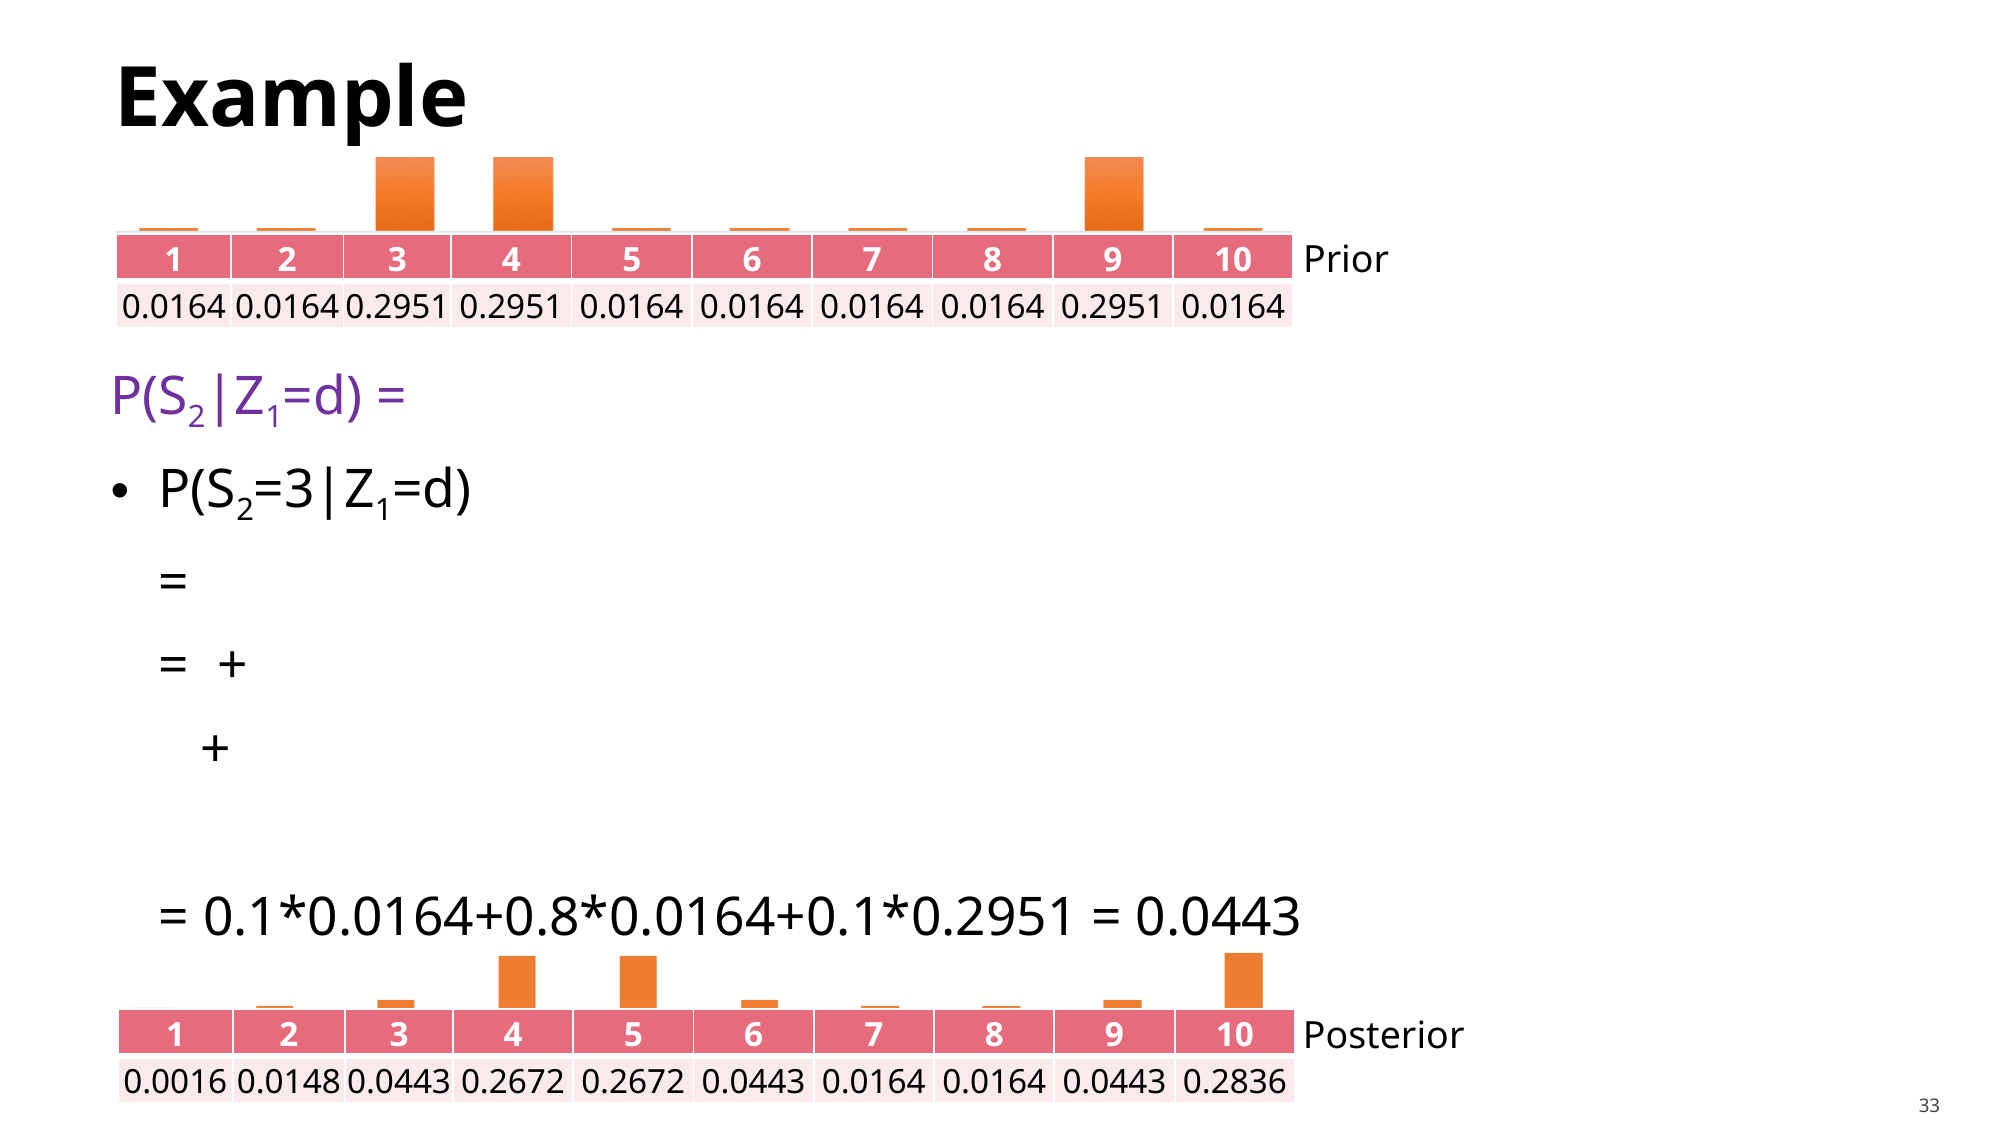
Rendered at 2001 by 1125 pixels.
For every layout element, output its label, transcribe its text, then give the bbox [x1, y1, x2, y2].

table_header 9 [1054, 241, 1172, 278]
table_cell 0.0164 [813, 284, 932, 327]
table_header 4 [452, 241, 571, 278]
picture [116, 157, 1294, 233]
slide_number 33 [1794, 1080, 1955, 1125]
table_header 6 [694, 1022, 813, 1053]
table_header 3 [344, 241, 450, 278]
table_header 2 [234, 1022, 344, 1053]
table_cell 0.0164 [935, 1059, 1053, 1102]
table_cell 0.2836 [1176, 1059, 1294, 1102]
table_header 3 [346, 1022, 452, 1053]
table_cell 0.0164 [933, 284, 1052, 327]
table_cell 0.2951 [452, 284, 571, 327]
table_header 7 [815, 1022, 933, 1053]
table_cell 0.0443 [1055, 1059, 1174, 1102]
table_header 10 [1176, 1022, 1288, 1053]
title Example [99, 12, 1900, 175]
table_cell 0.0148 [234, 1059, 344, 1102]
table_header 8 [935, 1022, 1053, 1053]
table_header 4 [454, 1022, 572, 1053]
table_cell 0.0164 [1174, 284, 1292, 327]
table_cell 0.2951 [1054, 284, 1172, 327]
table_cell 0.2672 [454, 1059, 572, 1102]
table_cell 0.0164 [117, 284, 230, 327]
table_cell 0.0164 [572, 284, 691, 327]
text_box Posterior [1288, 1003, 1480, 1064]
table_cell 0.0164 [232, 284, 343, 327]
table_header 5 [574, 1022, 693, 1053]
table_header 6 [693, 241, 811, 278]
table_header 1 [117, 240, 230, 278]
table_header 2 [232, 241, 343, 278]
picture [118, 950, 1296, 1014]
text_box Prior [1288, 227, 1405, 287]
table_header 9 [1055, 1022, 1174, 1053]
table_cell 0.0443 [694, 1059, 813, 1102]
table_cell 0.0443 [346, 1059, 452, 1102]
table_cell 0.2672 [574, 1059, 693, 1102]
table_header 8 [933, 241, 1052, 278]
table_header 10 [1174, 241, 1288, 278]
table_cell 0.2951 [344, 284, 450, 327]
table_header 7 [813, 241, 932, 278]
table_cell 0.0164 [693, 284, 811, 327]
table_header 1 [119, 1021, 232, 1053]
table_cell 0.0164 [815, 1059, 933, 1102]
table_cell 0.0016 [119, 1059, 232, 1102]
table_header 5 [572, 241, 691, 278]
